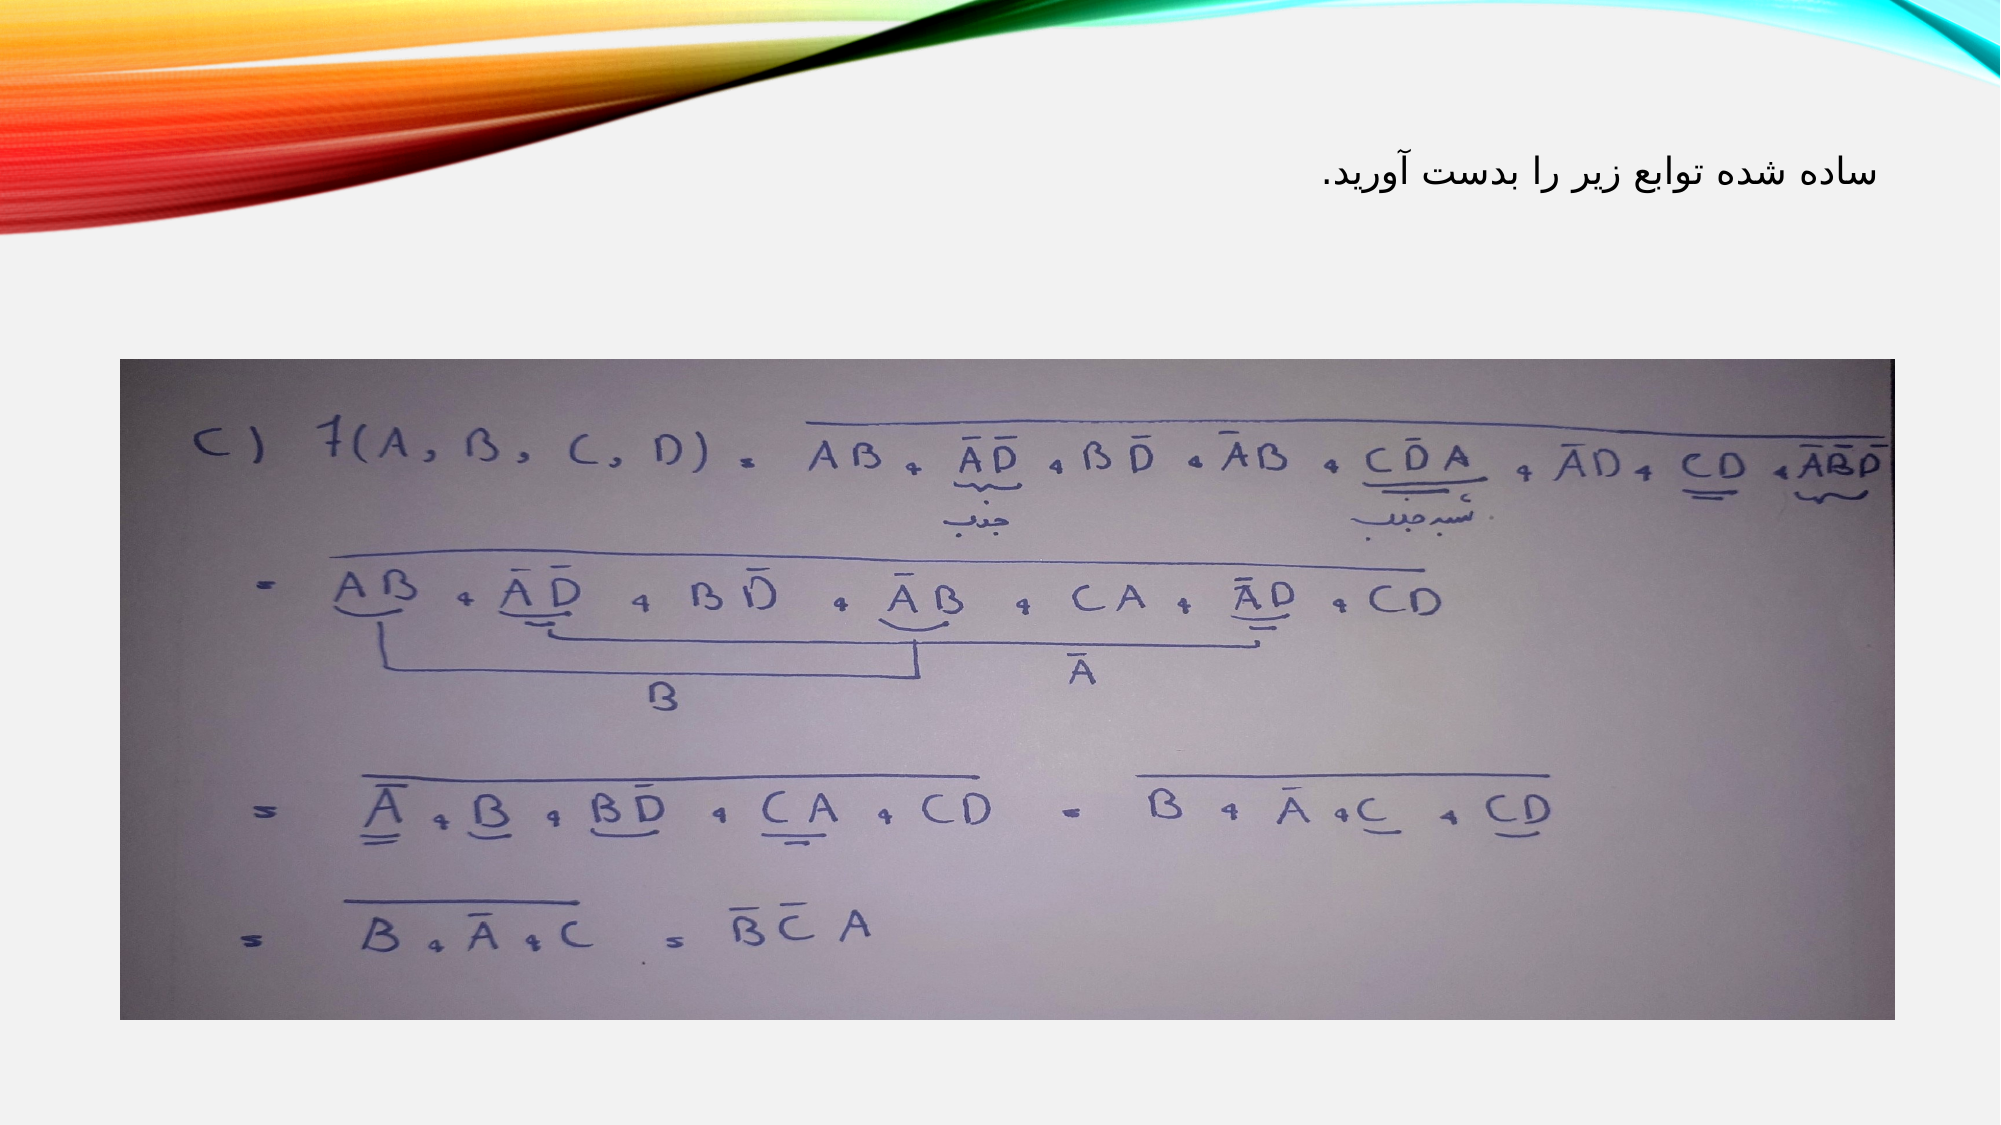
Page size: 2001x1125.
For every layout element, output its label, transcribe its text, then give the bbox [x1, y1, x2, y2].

picture [0, 0, 2000, 237]
title ساده شده توابع زیر را بدست آورید. [481, 61, 1895, 274]
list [120, 359, 1895, 1021]
